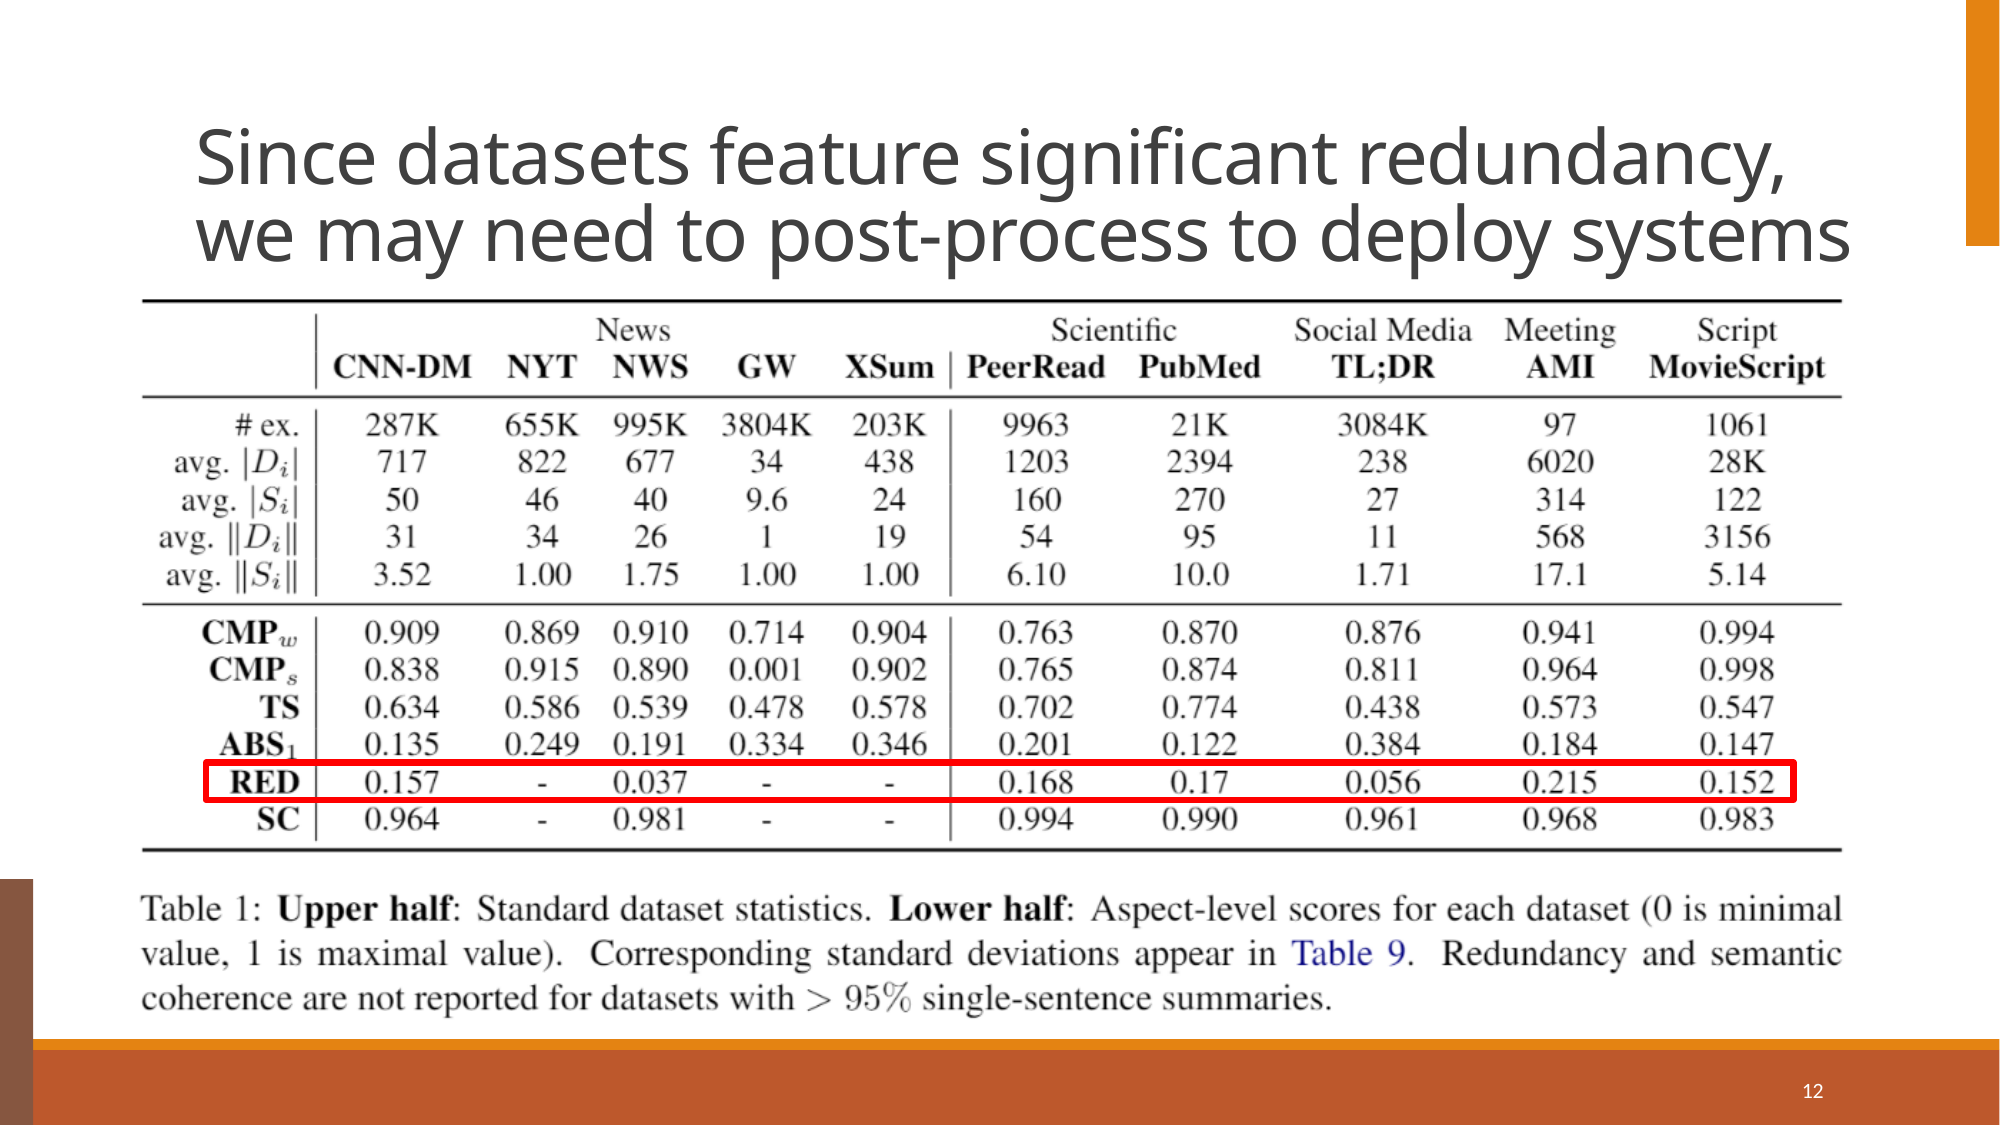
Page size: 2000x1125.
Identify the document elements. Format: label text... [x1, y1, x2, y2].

title Since datasets feature significant redundancy, we may need to post-process to deploy systems [179, 47, 1900, 285]
picture [129, 280, 1871, 1032]
slide_number 12 [1623, 1059, 1839, 1120]
